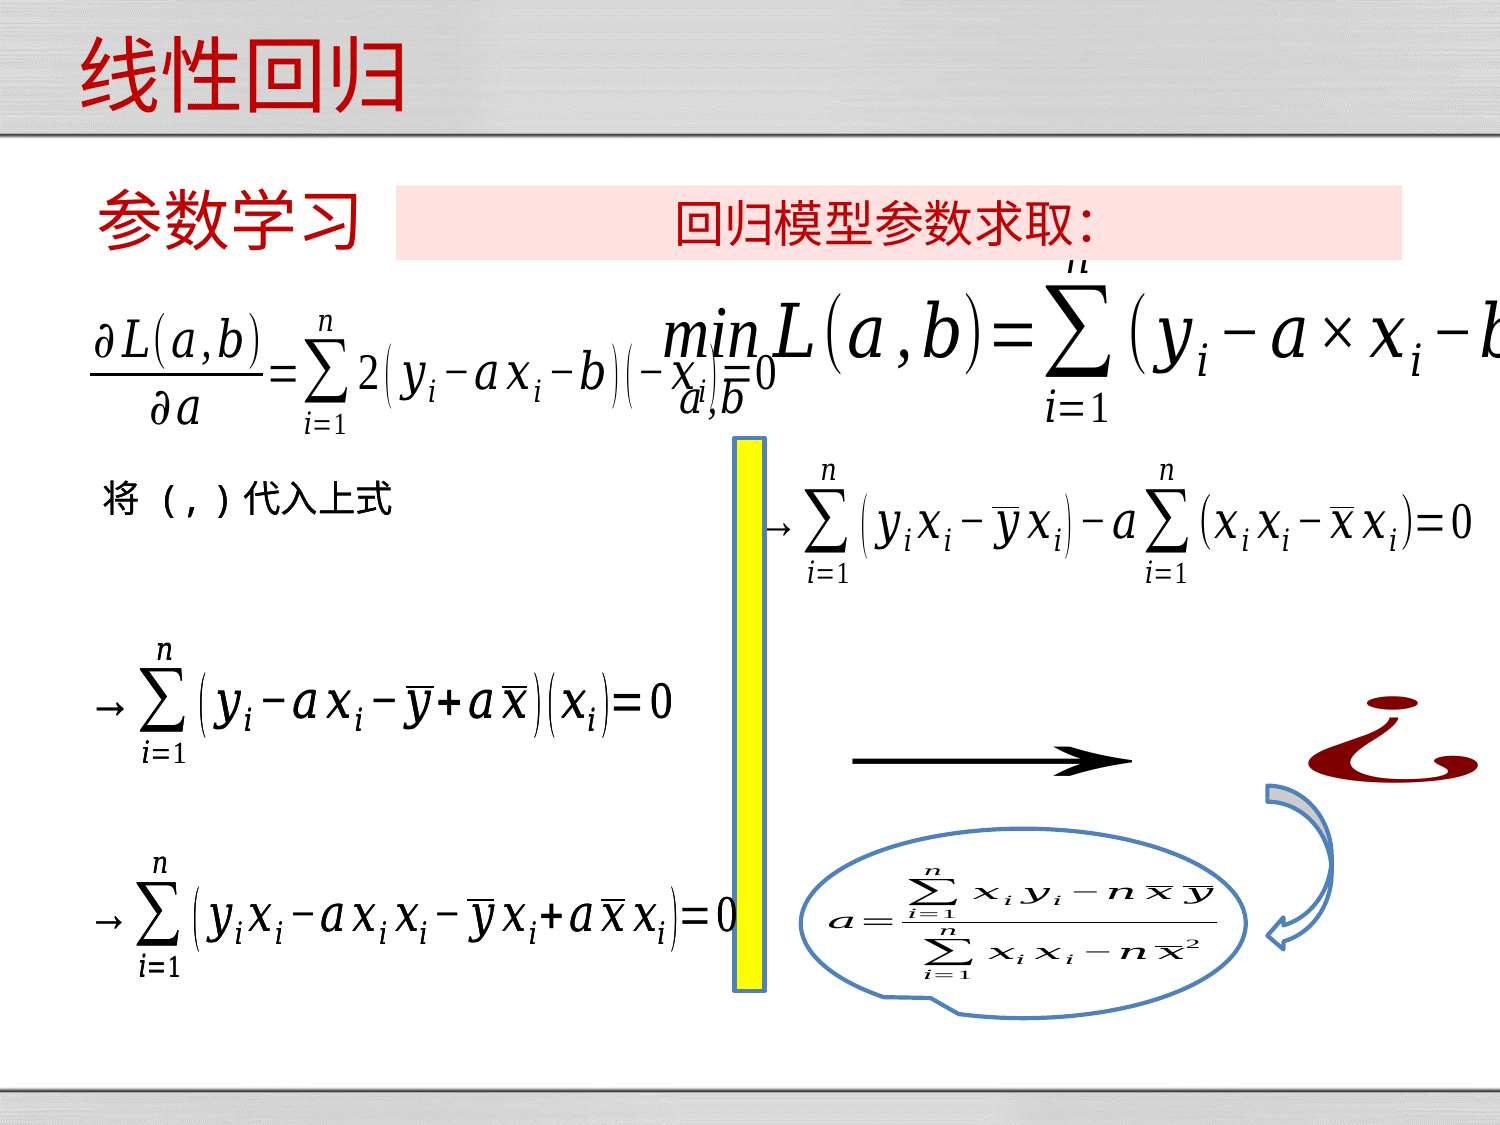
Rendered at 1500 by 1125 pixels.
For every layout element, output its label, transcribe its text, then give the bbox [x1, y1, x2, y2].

picture [1490, 322, 1500, 354]
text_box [800, 828, 1246, 1019]
picture [0, 0, 1500, 1125]
text_box 线性回归 [62, 17, 1437, 125]
text_box [1265, 783, 1334, 952]
title 参数学习 [81, 161, 489, 270]
text_box [732, 436, 767, 993]
